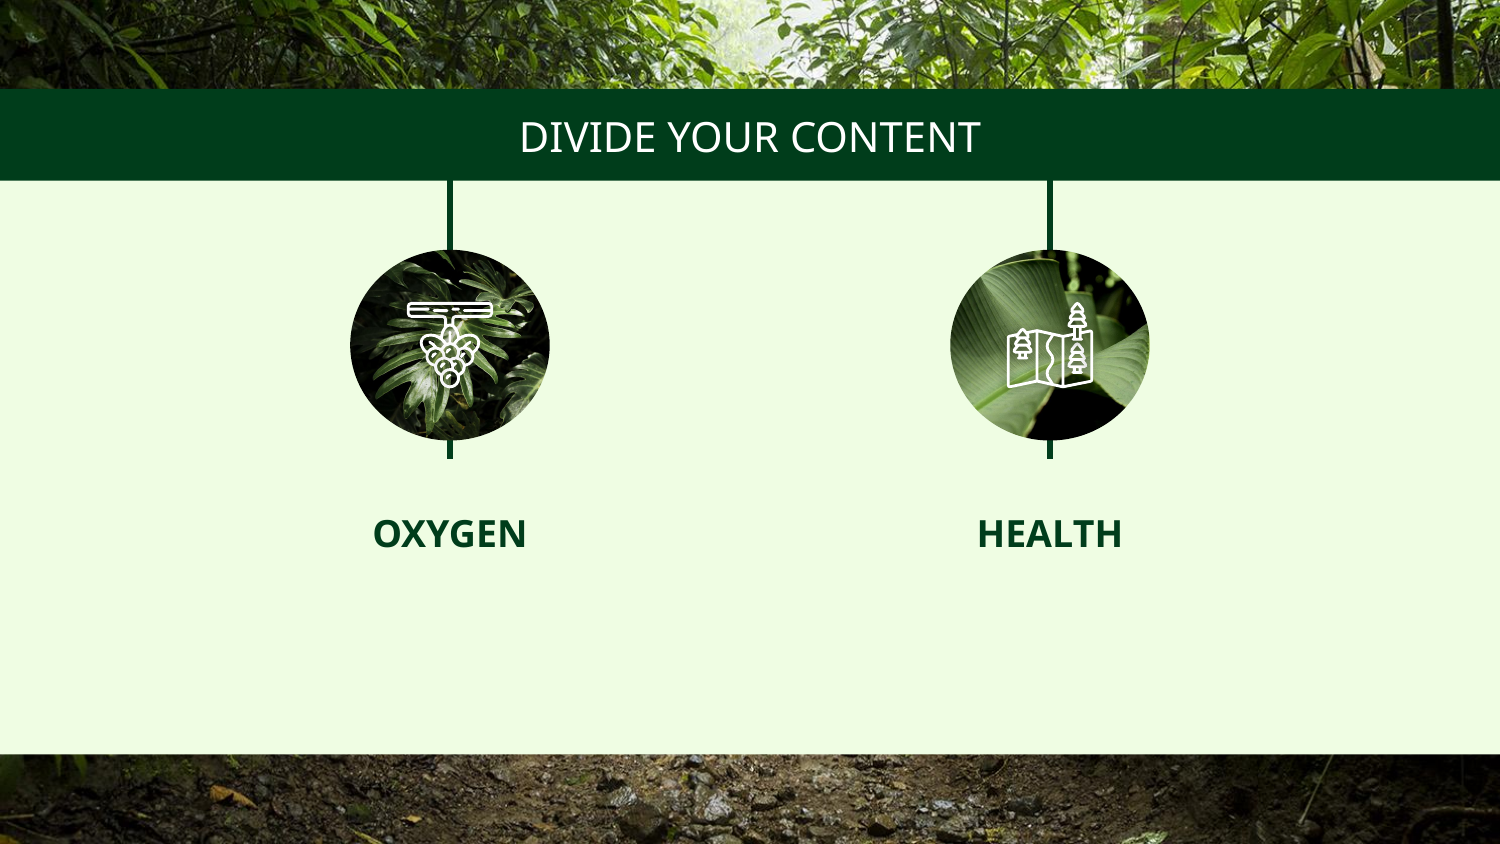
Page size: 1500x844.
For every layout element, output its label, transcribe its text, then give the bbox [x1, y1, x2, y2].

subtitle HEALTH [809, 495, 1291, 556]
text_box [1006, 301, 1094, 389]
subtitle OXYGEN [209, 495, 691, 556]
title DIVIDE YOUR CONTENT [116, 95, 1383, 174]
picture [349, 249, 550, 441]
picture [949, 249, 1150, 441]
picture [0, 0, 1500, 88]
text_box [406, 301, 494, 389]
picture [0, 755, 1500, 844]
